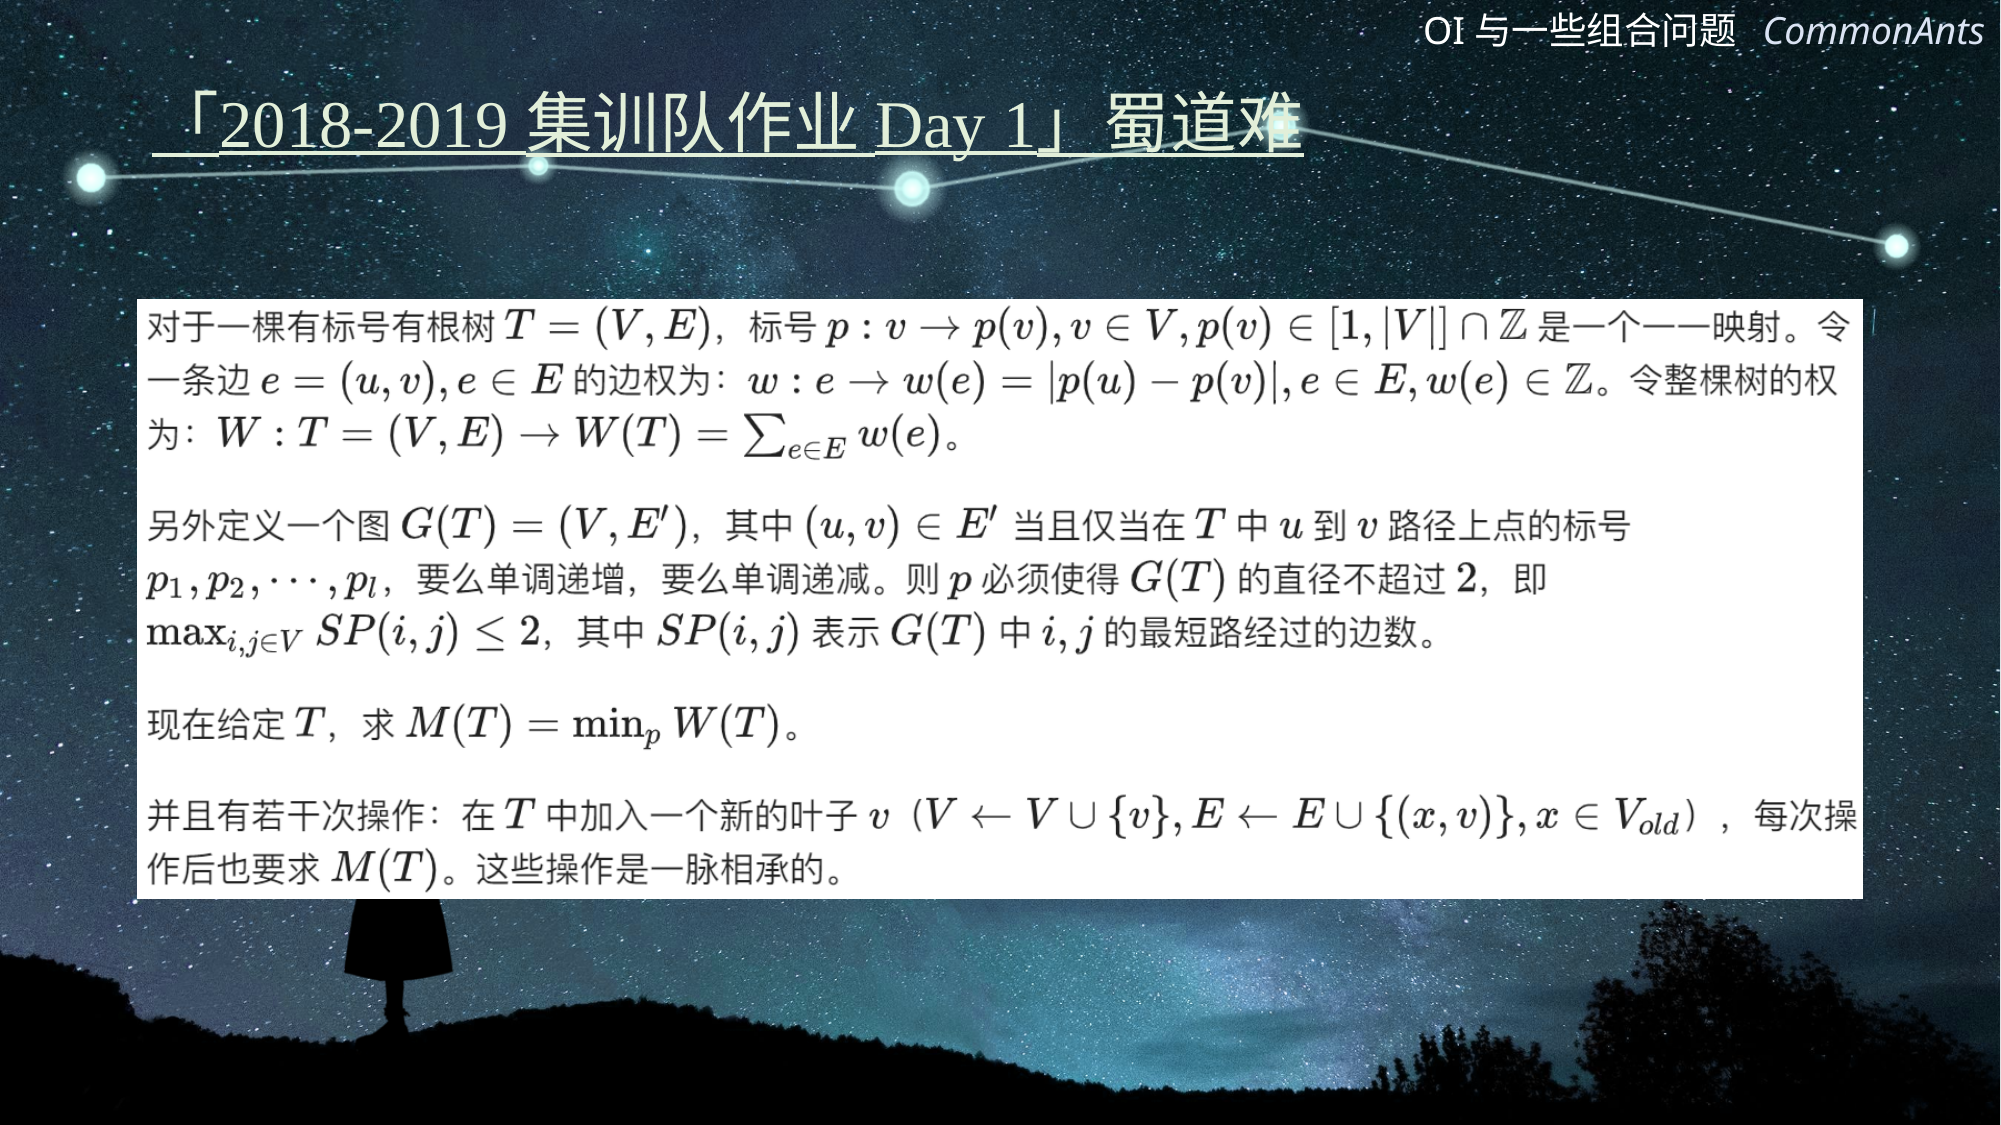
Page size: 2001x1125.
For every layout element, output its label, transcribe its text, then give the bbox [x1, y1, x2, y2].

title 「2018-2019 集训队作业 Day 1」蜀道难 [137, 59, 1863, 189]
picture [0, 0, 2001, 1125]
